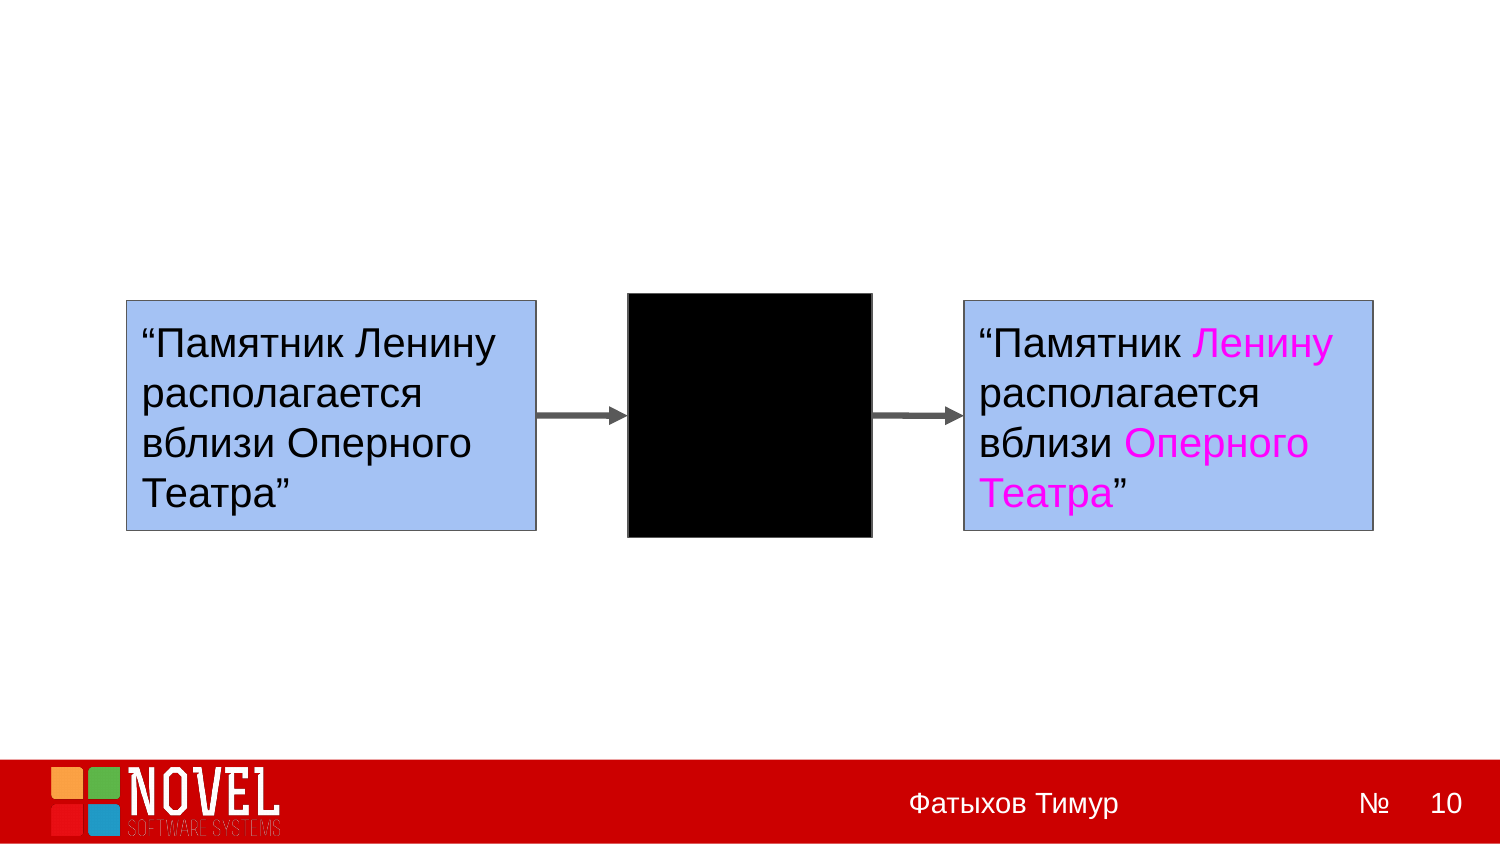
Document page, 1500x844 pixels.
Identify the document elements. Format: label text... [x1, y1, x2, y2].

text_box [627, 293, 873, 538]
text_box “Памятник Ленину располагается вблизи Оперного Театра” [126, 300, 536, 531]
slide_number ‹#› [1415, 759, 1500, 844]
text_box “Памятник Ленину располагается вблизи Оперного Театра” [963, 300, 1374, 531]
picture [51, 767, 280, 836]
